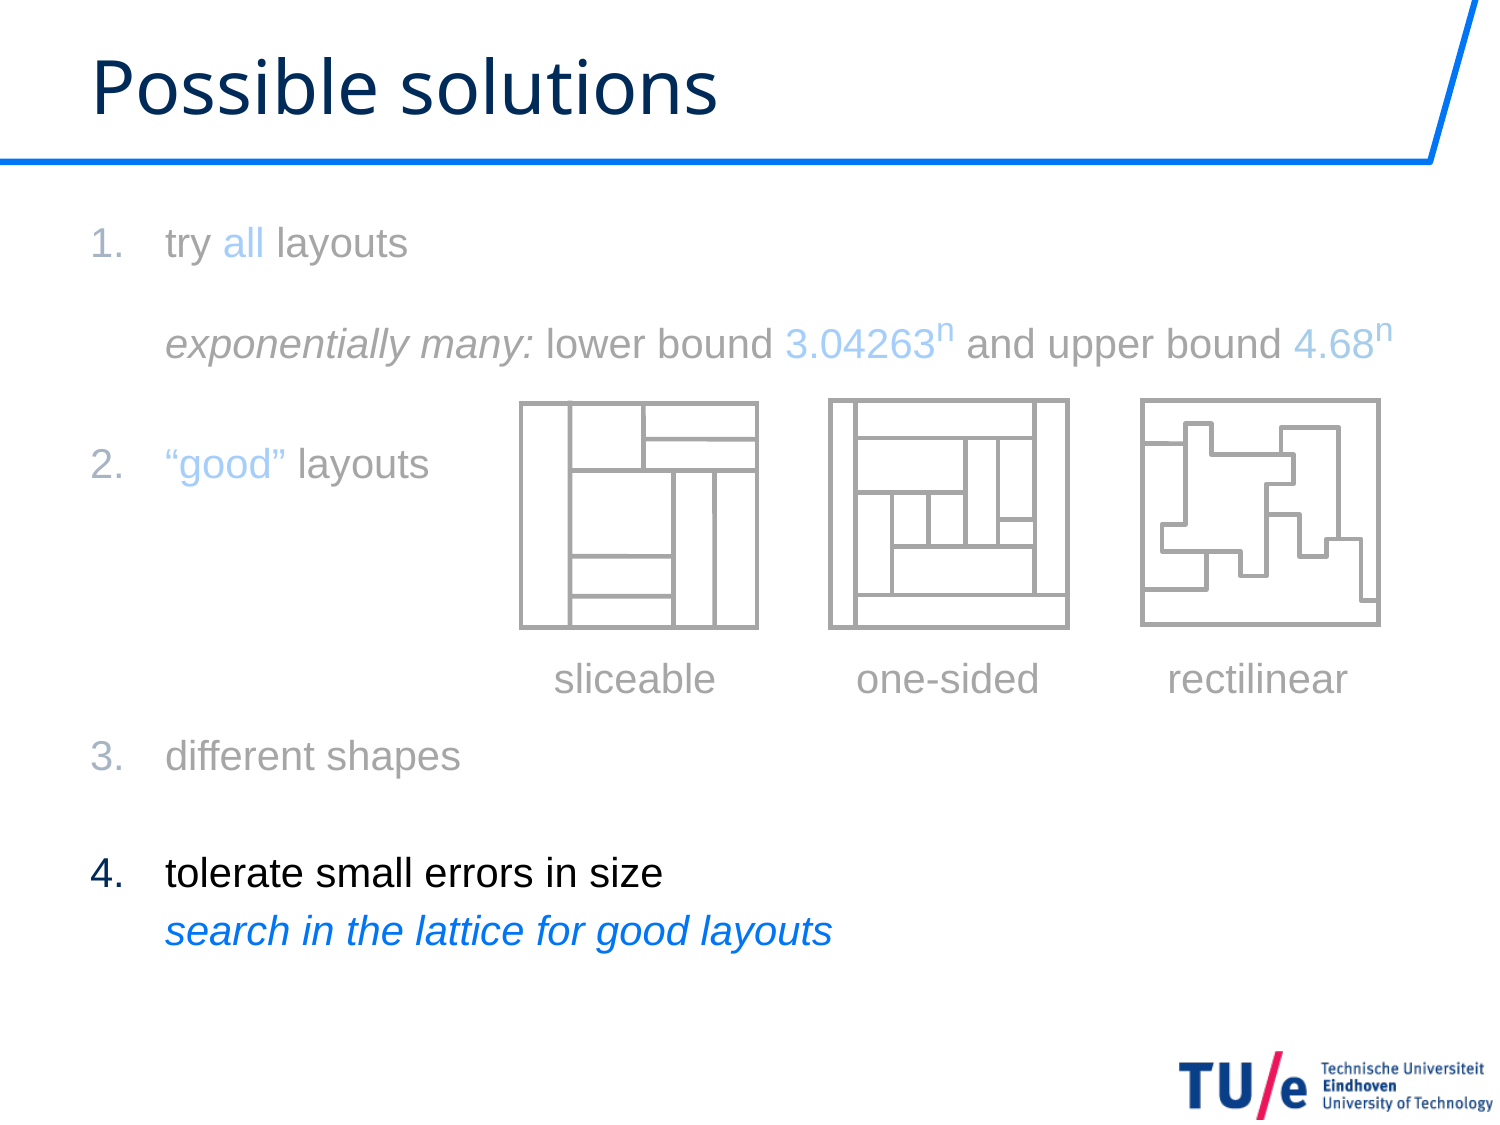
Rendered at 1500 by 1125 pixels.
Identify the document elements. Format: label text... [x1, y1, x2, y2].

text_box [520, 400, 758, 711]
picture [1179, 1051, 1493, 1120]
title Possible solutions [74, 30, 1468, 138]
list try all layouts exponentially many: lower bound 3.04263n and upper bound 4.68n “good” layouts different shapes tolerate small errors in size search in the lattice for good layouts [74, 793, 1414, 1036]
text_box [24, 205, 1443, 793]
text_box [830, 400, 1068, 711]
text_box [1141, 400, 1379, 711]
